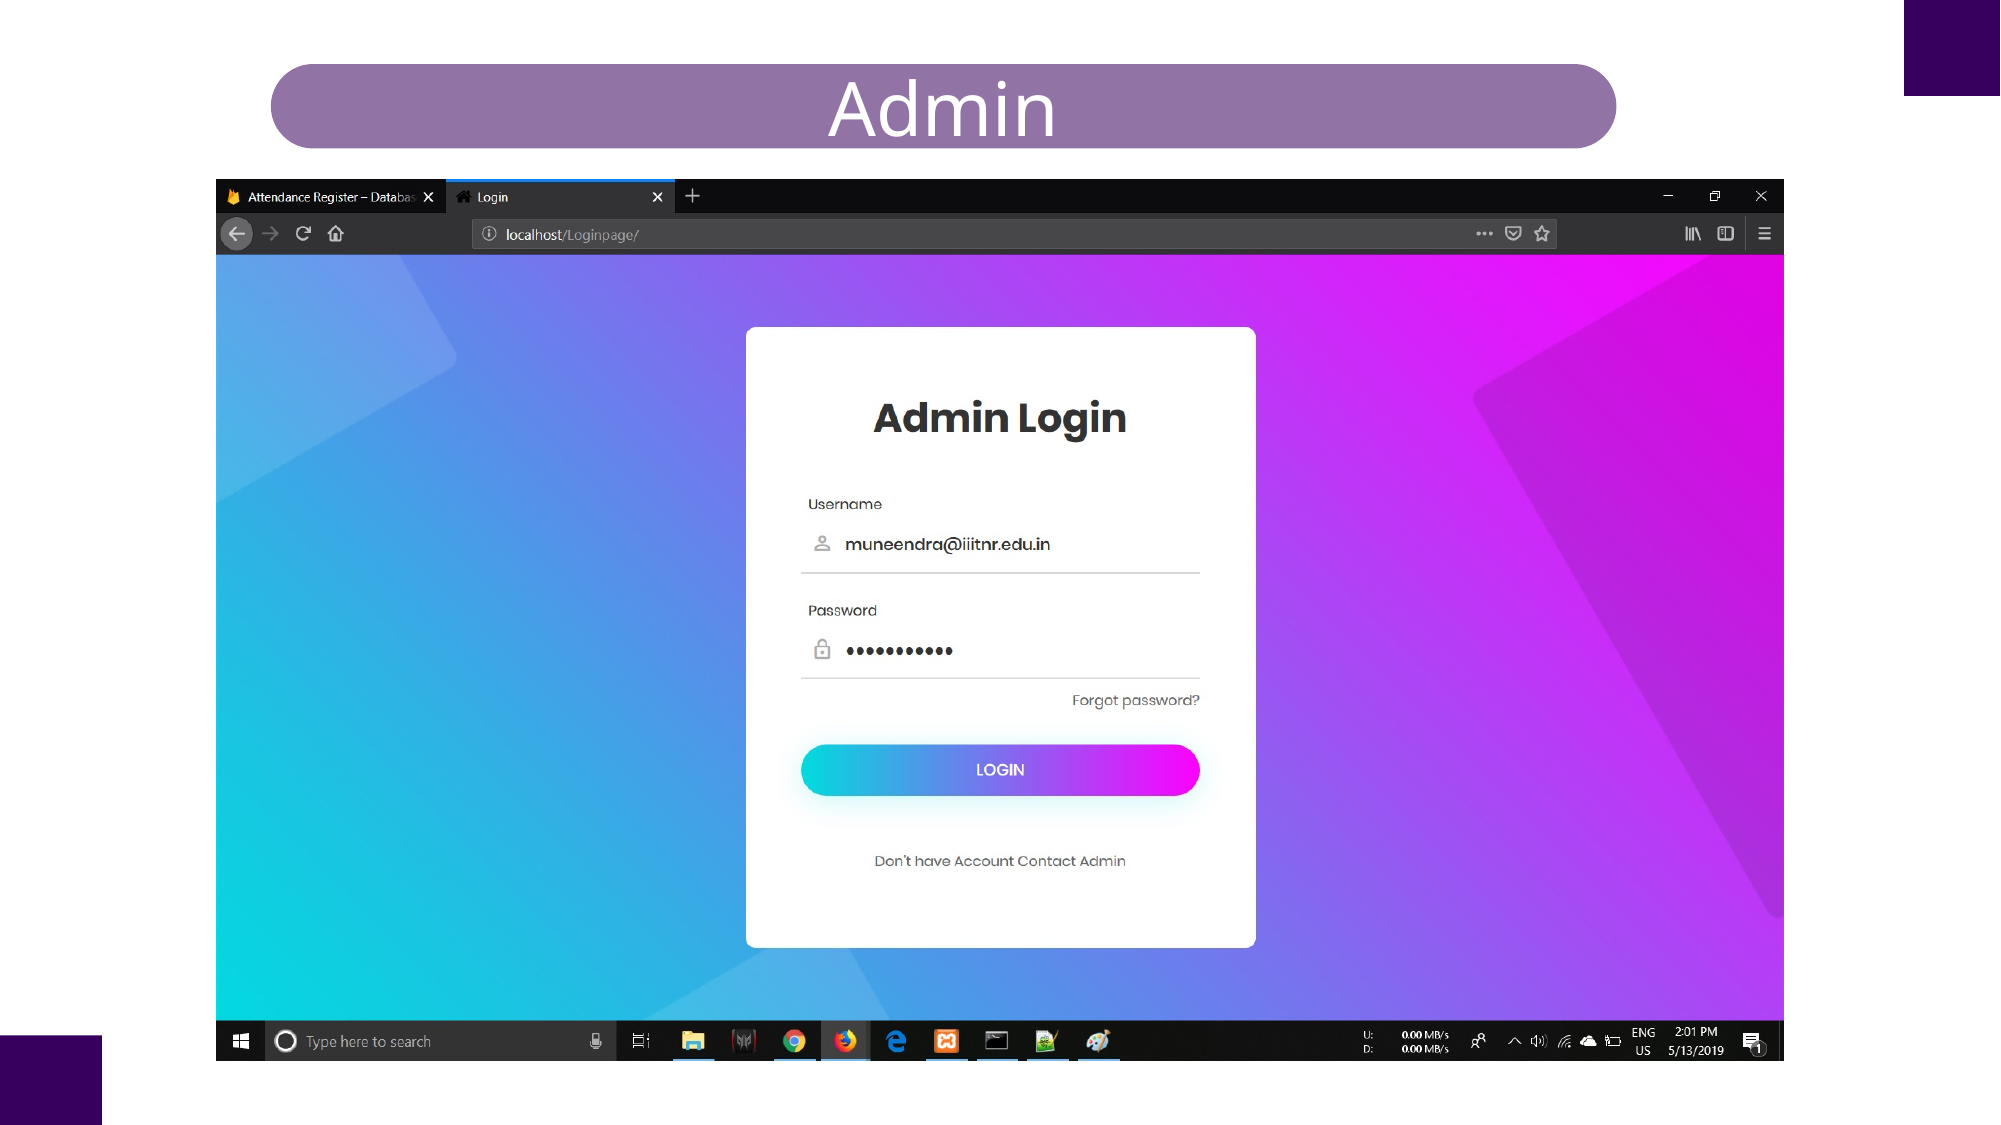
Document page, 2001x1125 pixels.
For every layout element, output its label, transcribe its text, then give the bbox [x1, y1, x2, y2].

text_box Admin [269, 62, 1618, 150]
text_box [1903, 0, 2000, 97]
text_box [0, 1034, 103, 1125]
picture [216, 179, 1784, 1061]
